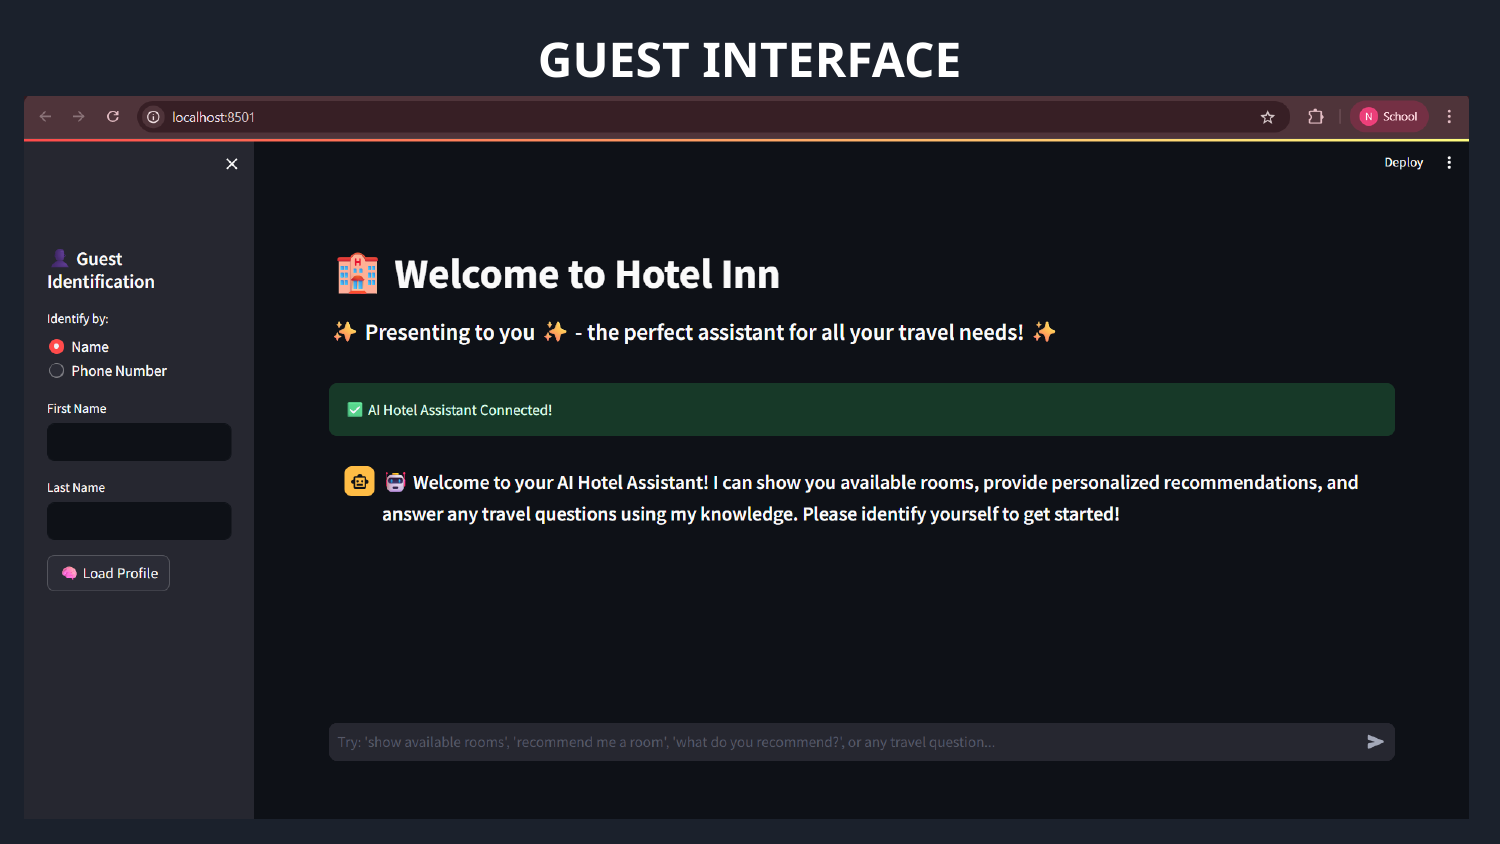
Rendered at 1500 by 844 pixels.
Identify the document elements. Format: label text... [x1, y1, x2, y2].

text_box GUEST INTERFACE [369, 14, 1131, 72]
picture [24, 96, 1470, 820]
